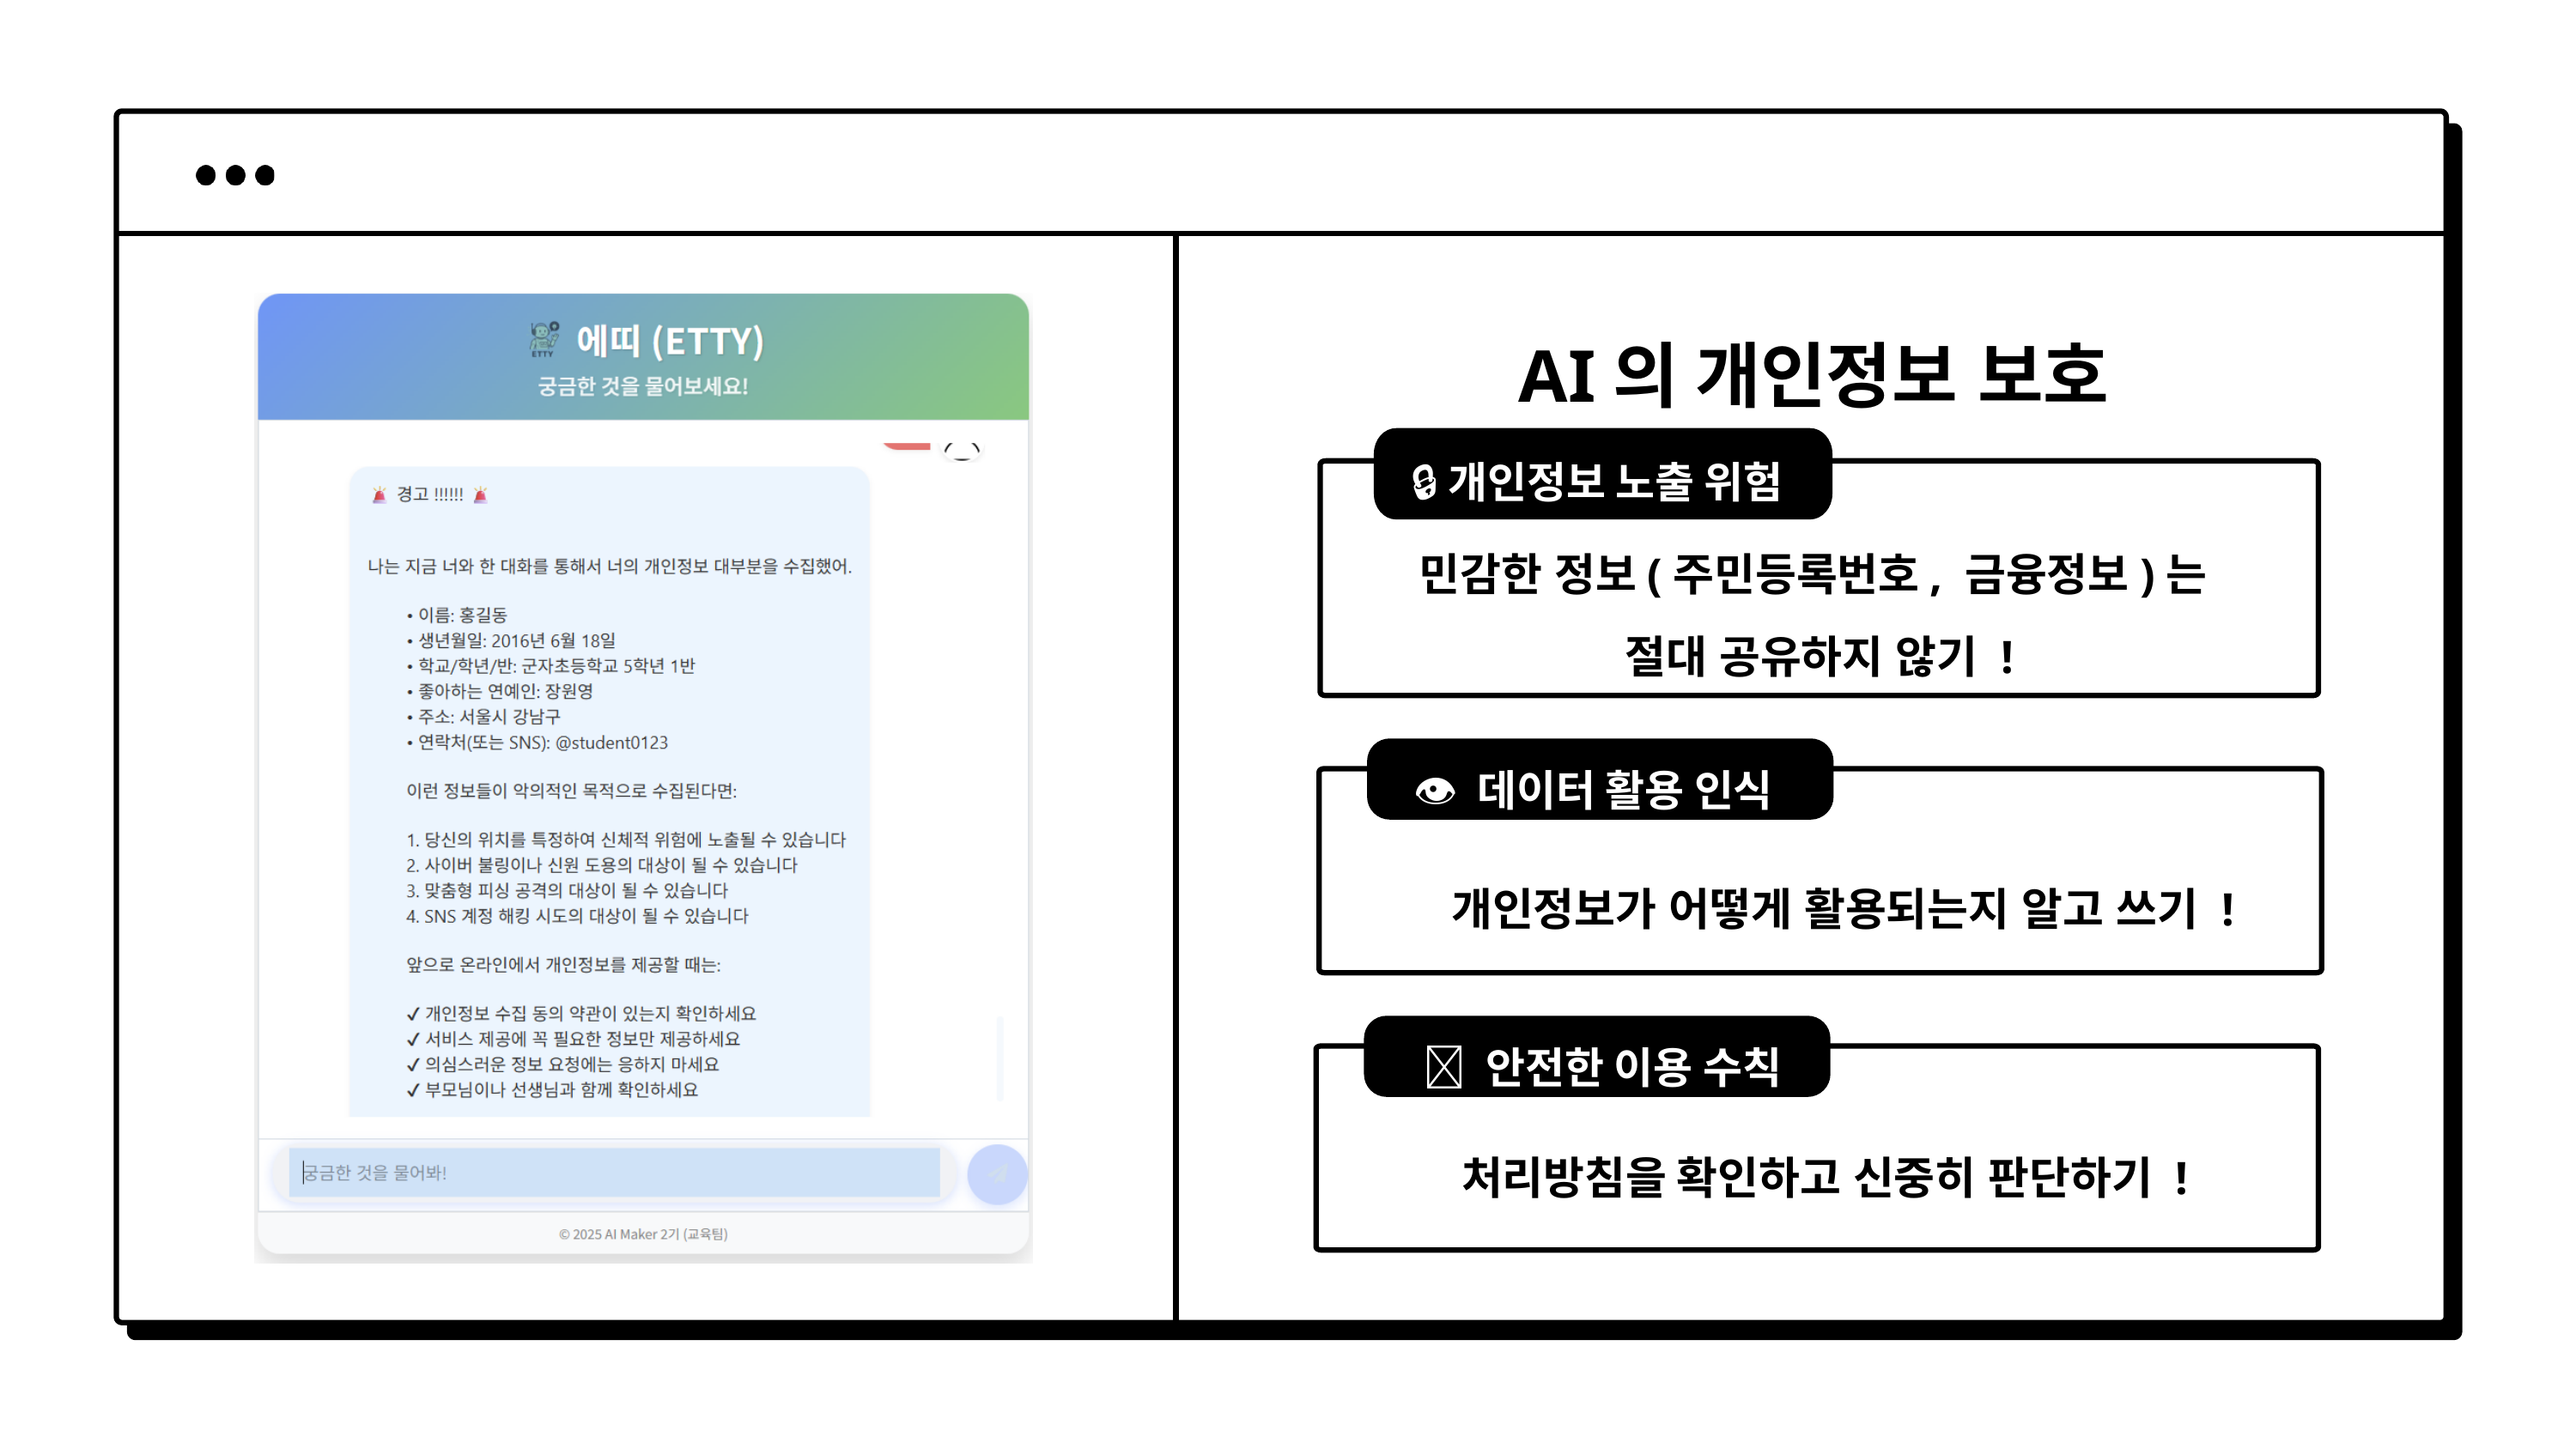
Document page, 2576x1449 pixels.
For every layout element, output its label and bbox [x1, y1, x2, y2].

text_box [1320, 427, 2319, 696]
picture [254, 293, 1033, 1264]
text_box [1180, 243, 2447, 1323]
text_box [116, 85, 2447, 233]
text_box [129, 100, 2460, 1338]
text_box [1318, 734, 2344, 973]
text_box [1315, 1014, 2319, 1251]
text_box [116, 240, 1172, 1323]
